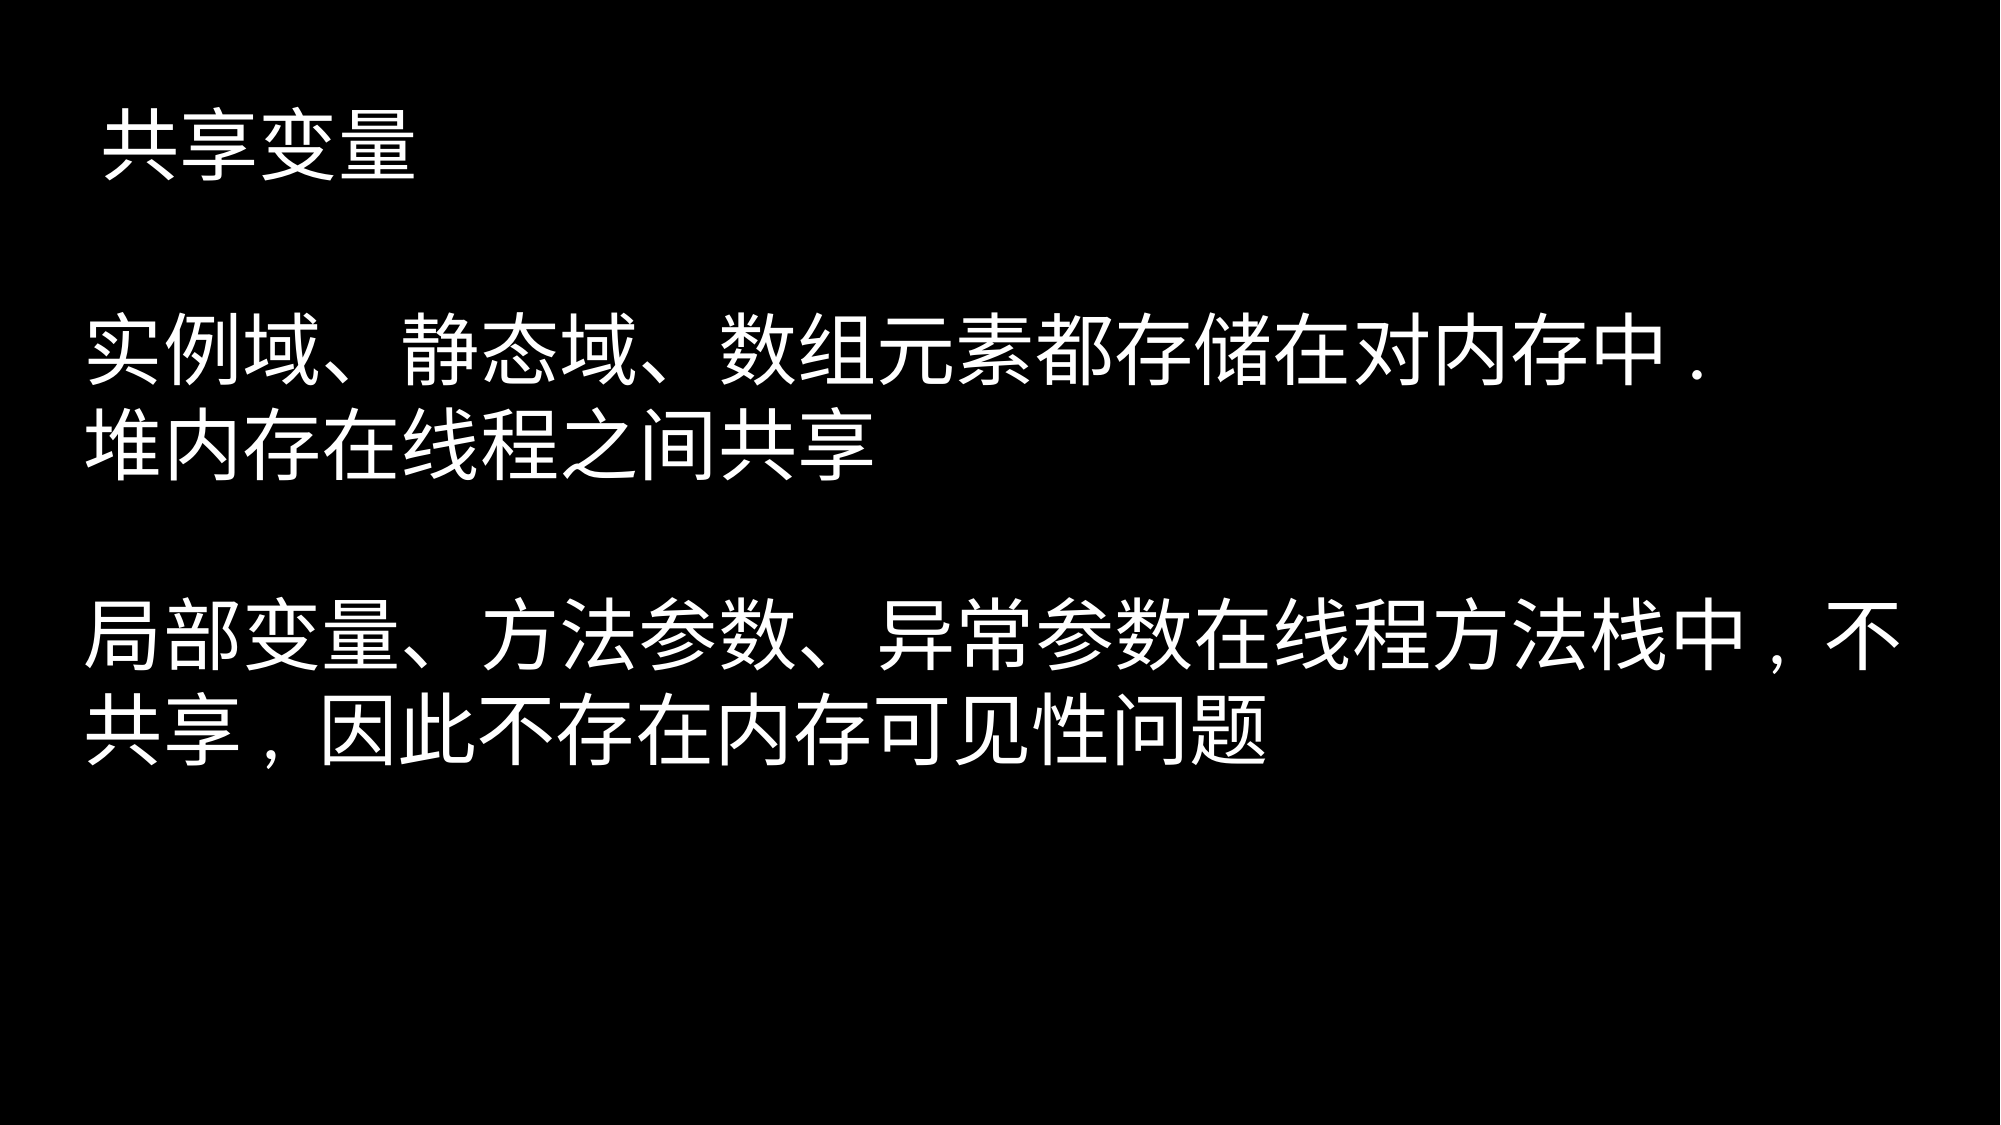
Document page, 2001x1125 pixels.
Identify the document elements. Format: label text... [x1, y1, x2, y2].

text_box 共享变量 [85, 87, 433, 198]
text_box 实例域、静态域、数组元素都存储在对内存中. 堆内存在线程之间共享 局部变量、方法参数、异常参数在线程方法栈中, 不 共享, 因此不存在内存可见性问题 [69, 293, 1918, 784]
